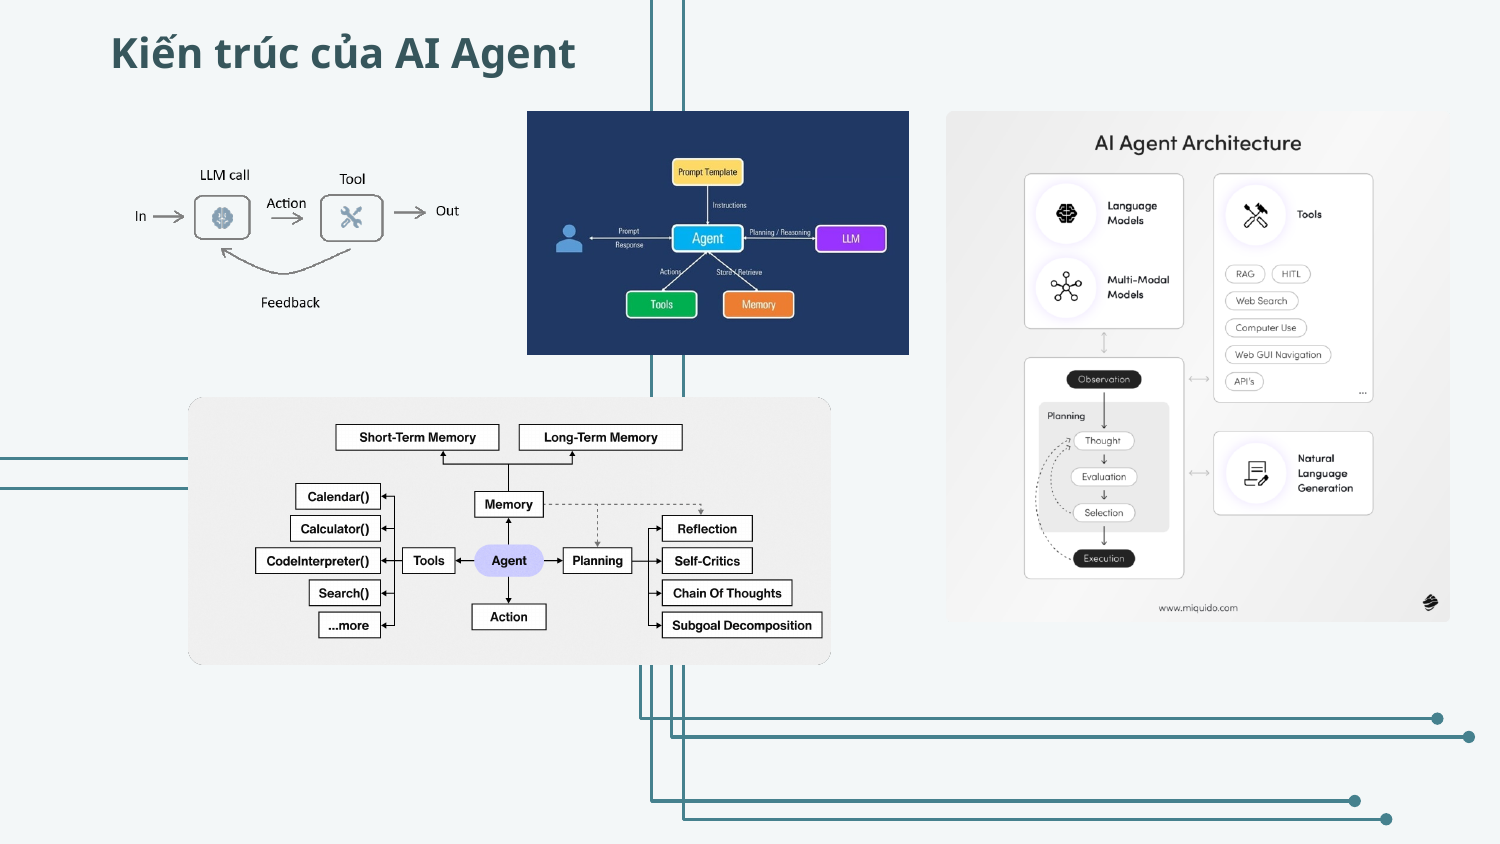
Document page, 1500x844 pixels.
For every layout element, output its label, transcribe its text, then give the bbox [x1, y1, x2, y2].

picture [108, 133, 490, 333]
picture [526, 111, 909, 356]
picture [188, 396, 831, 665]
text_box Kiến trúc của AI Agent [72, 24, 1135, 93]
picture [946, 111, 1450, 622]
